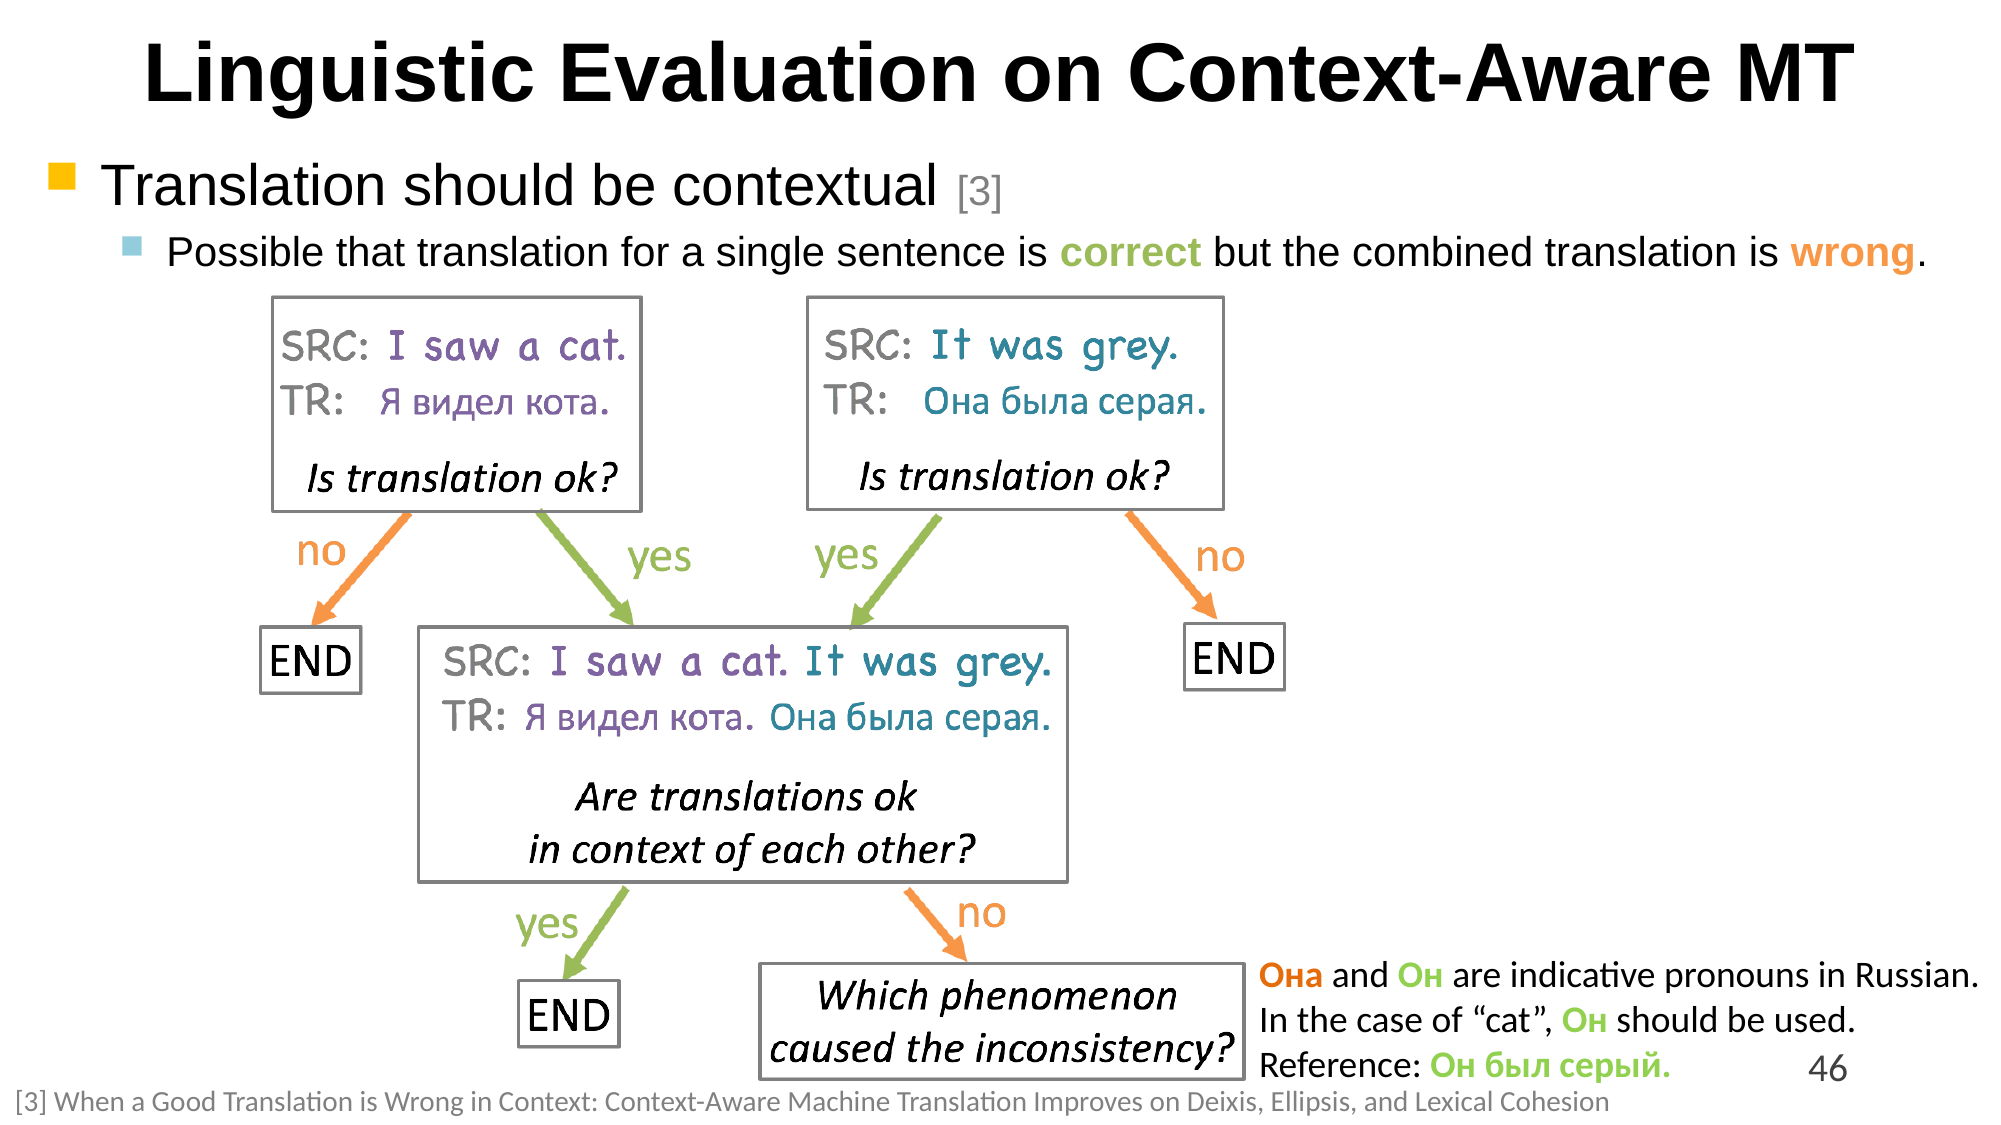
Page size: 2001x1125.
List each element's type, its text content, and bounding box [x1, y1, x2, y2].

title Linguistic Evaluation on Context-Aware MT [0, 0, 2000, 138]
list Translation should be contextual [3] Possible that translation for a single sentence is correct but the combined translation is wrong. [29, 139, 2000, 409]
picture [243, 273, 1298, 1095]
text_box Она and Он are indicative pronouns in Russian. In the case of “cat”, Он should be used. Reference: Он был серый. [1304, 942, 1996, 1093]
text_box [3] When a Good Translation is Wrong in Context: Context-Aware Machine Translation Improves on Deixis, Ellipsis, and Lexical Cohesion [0, 1074, 1839, 1125]
